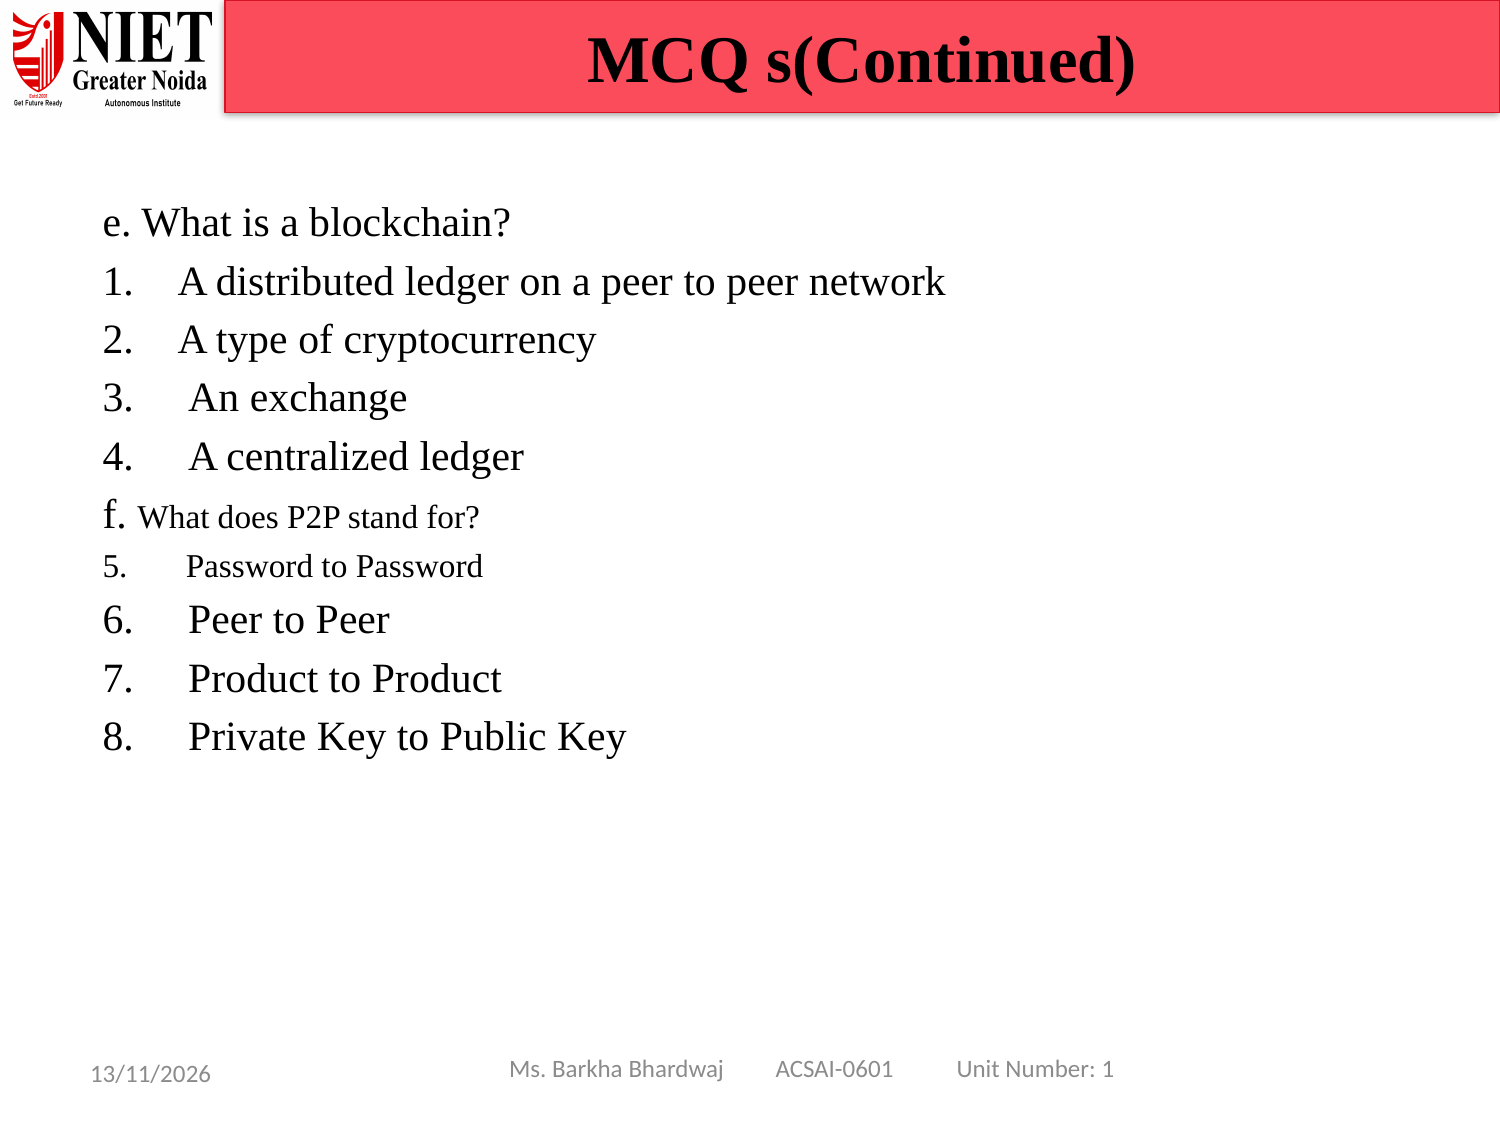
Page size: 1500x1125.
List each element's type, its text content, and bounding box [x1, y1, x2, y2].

footer Ms. Barkha Bhardwaj ACSAI-0601 Unit Number: 1 [412, 1037, 1213, 1098]
picture [0, 0, 225, 120]
text_box MCQ s(Continued) [224, 0, 1500, 113]
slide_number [75, 1042, 425, 1103]
list e. What is a blockchain? A distributed ledger on a peer to peer network A type of cryptocurrency An exchange A centralized ledger f. What does P2P stand for? Password to Password Peer to Peer Product to Product Private Key to Public Key [87, 187, 1438, 930]
